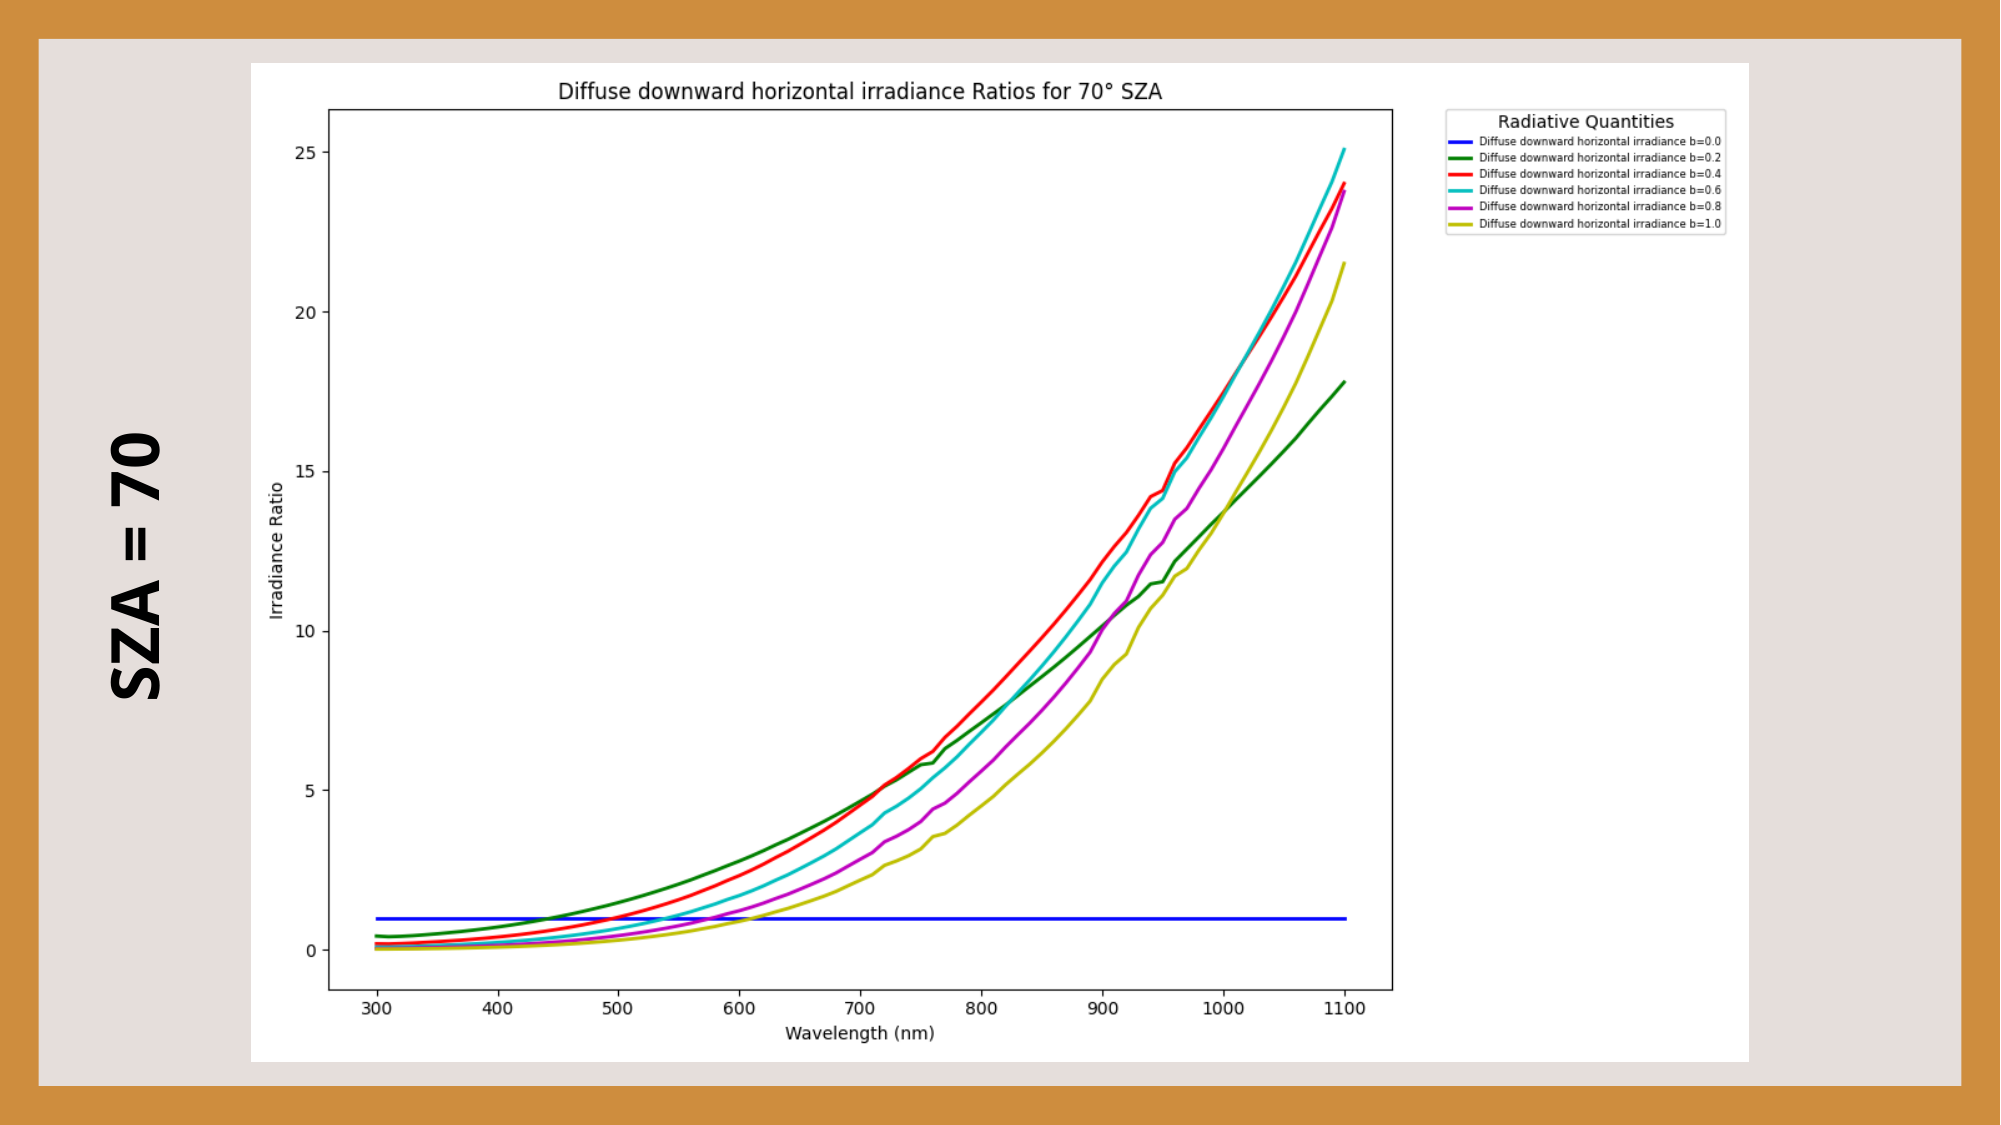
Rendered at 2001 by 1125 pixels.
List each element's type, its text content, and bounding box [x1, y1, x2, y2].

picture [251, 63, 1749, 1062]
text_box SZA = 70 [85, 408, 180, 717]
